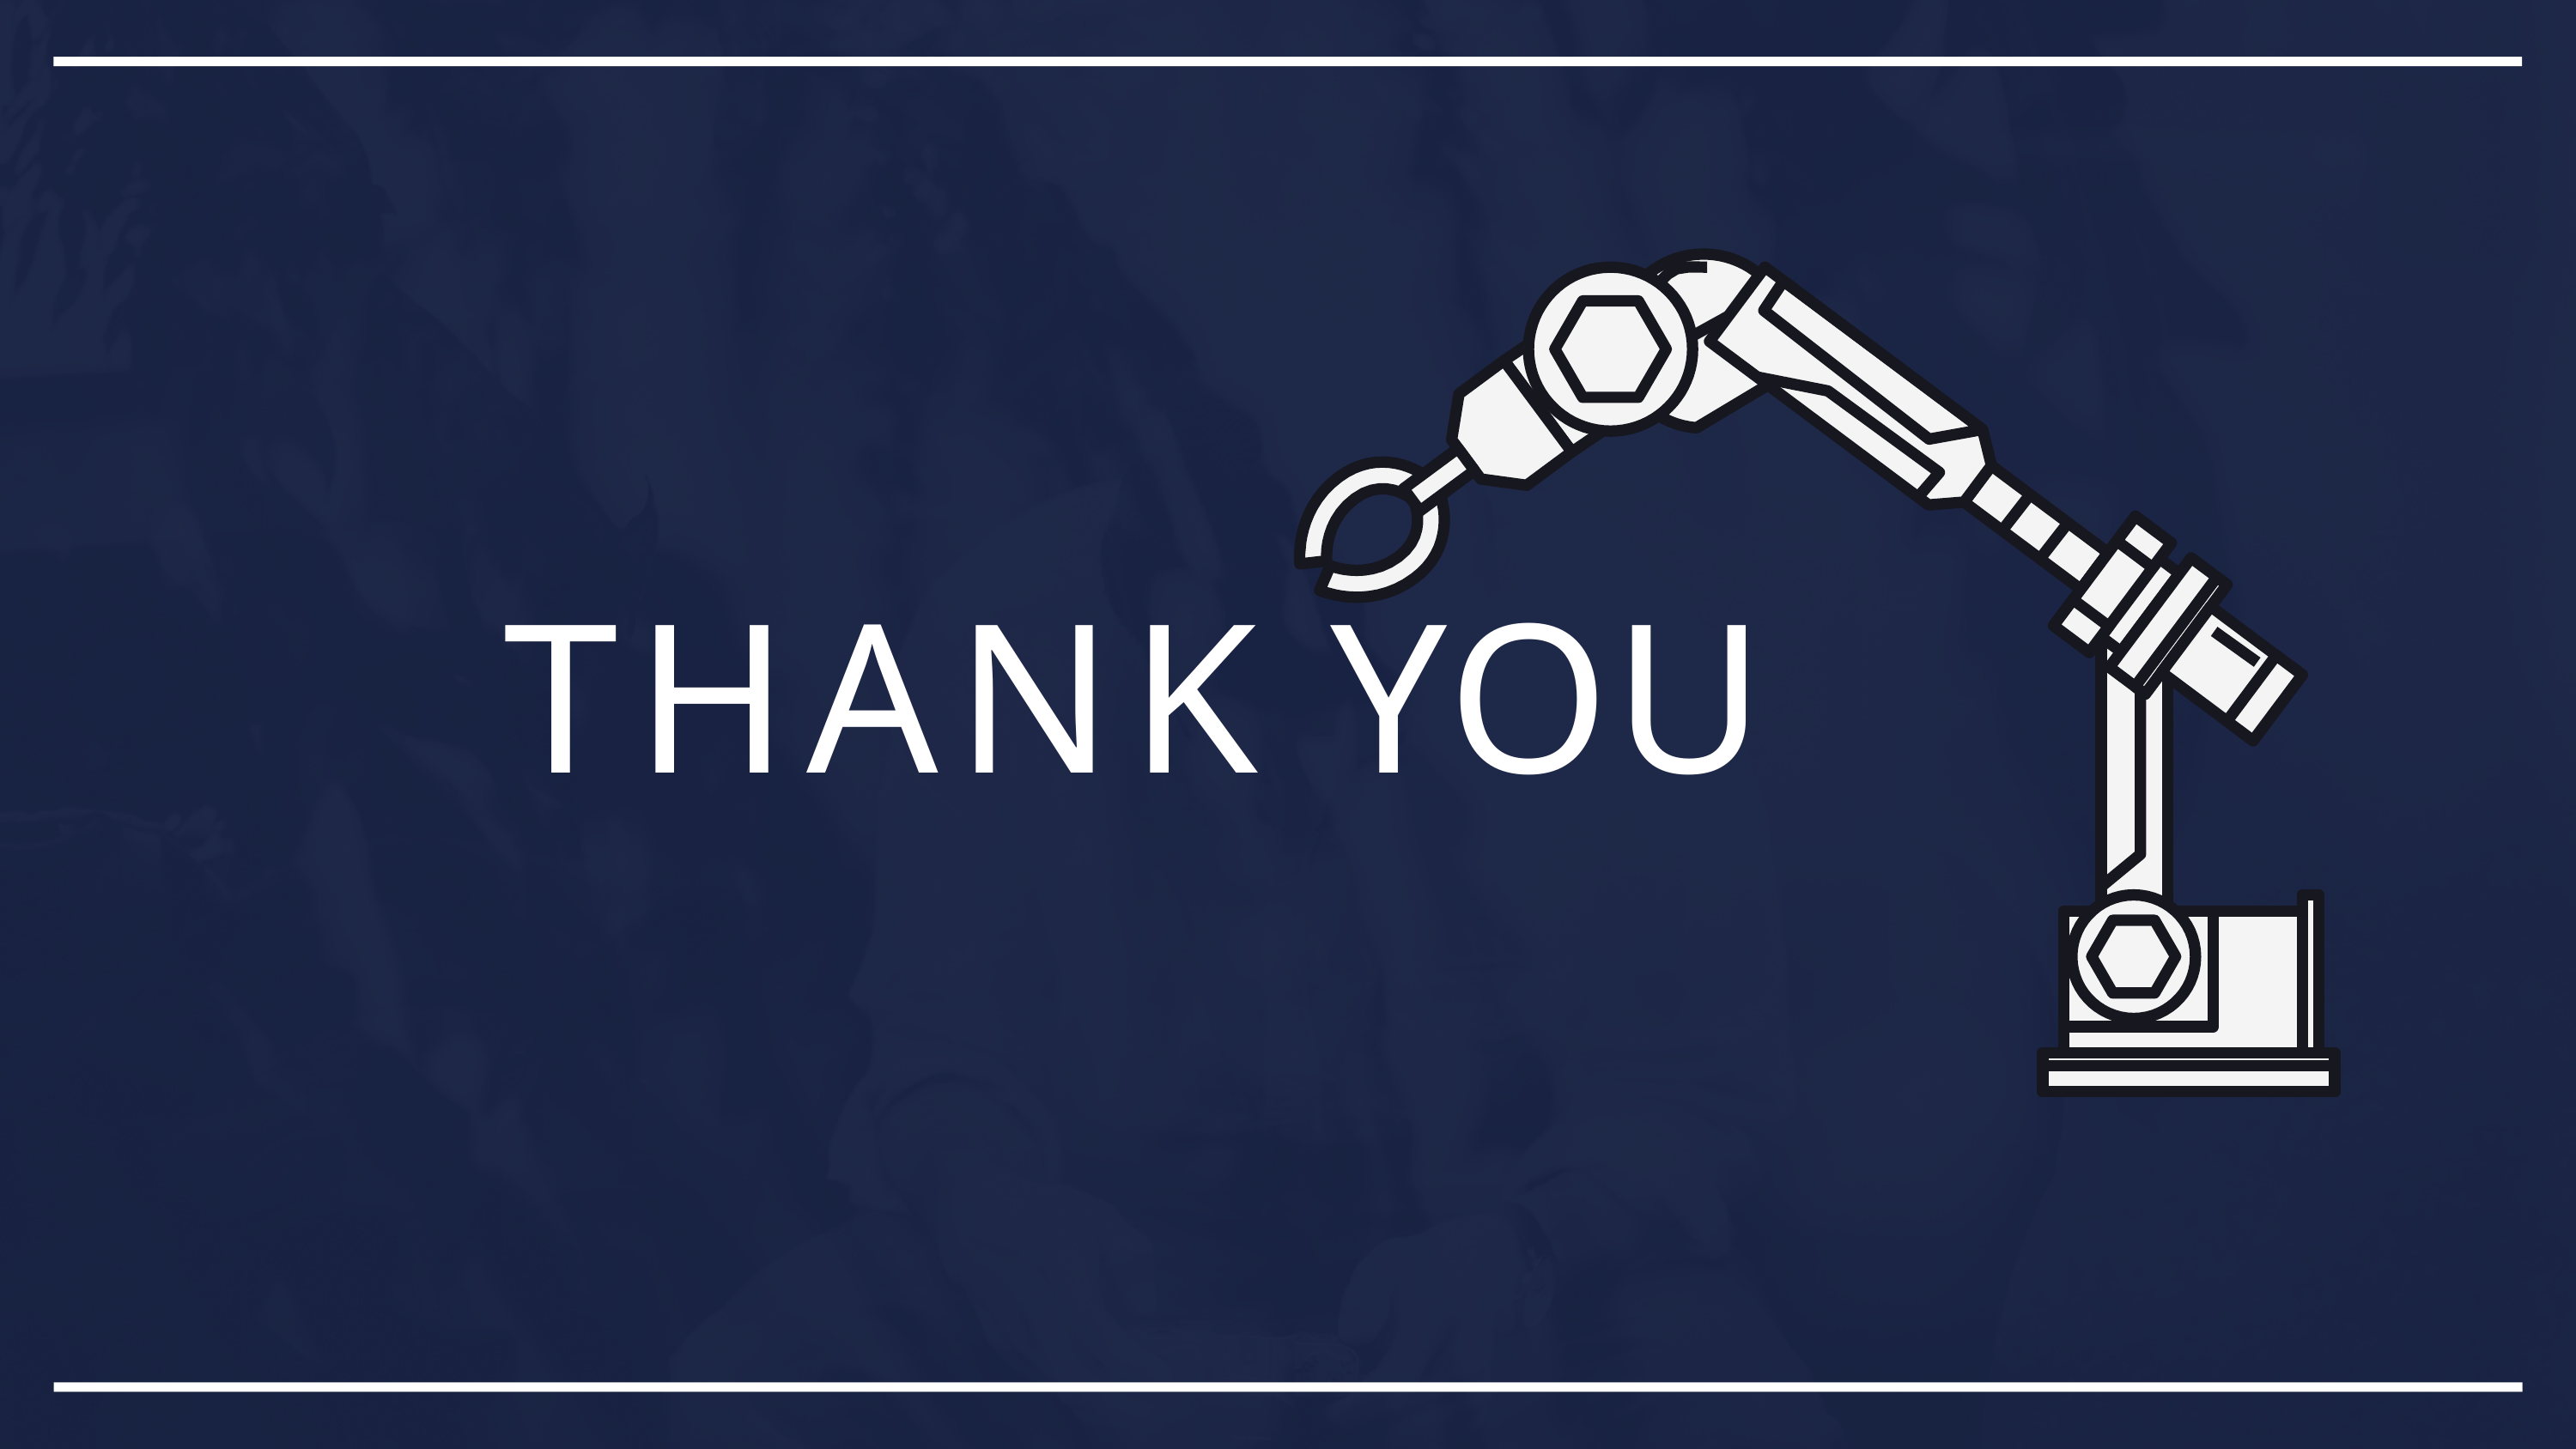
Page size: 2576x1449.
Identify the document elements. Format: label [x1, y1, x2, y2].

text_box [0, 0, 2576, 1449]
